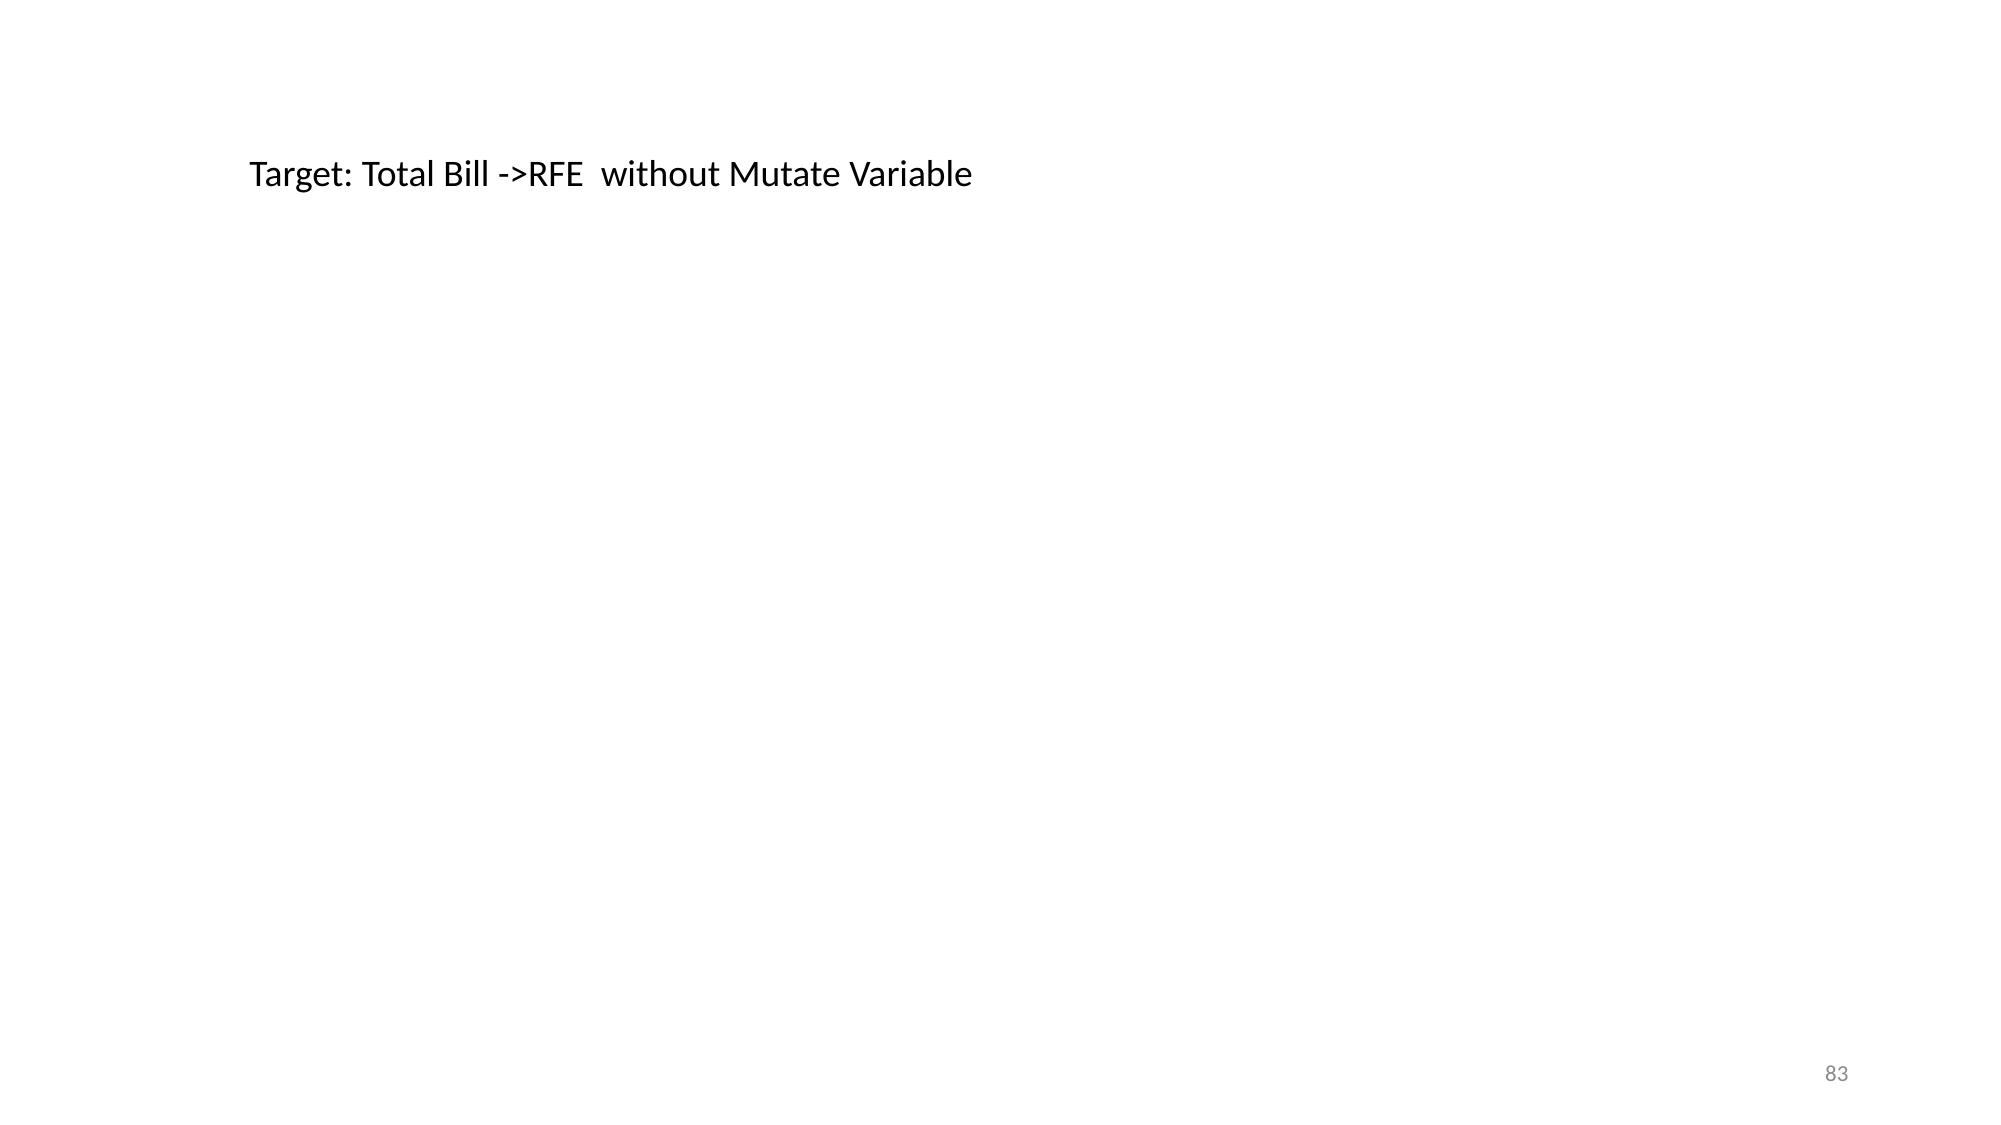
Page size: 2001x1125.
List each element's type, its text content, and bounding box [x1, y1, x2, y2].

slide_number 82 [1413, 1042, 1864, 1103]
text_box Target: Total Bill ->RFE without Mutate Variable [234, 141, 989, 201]
